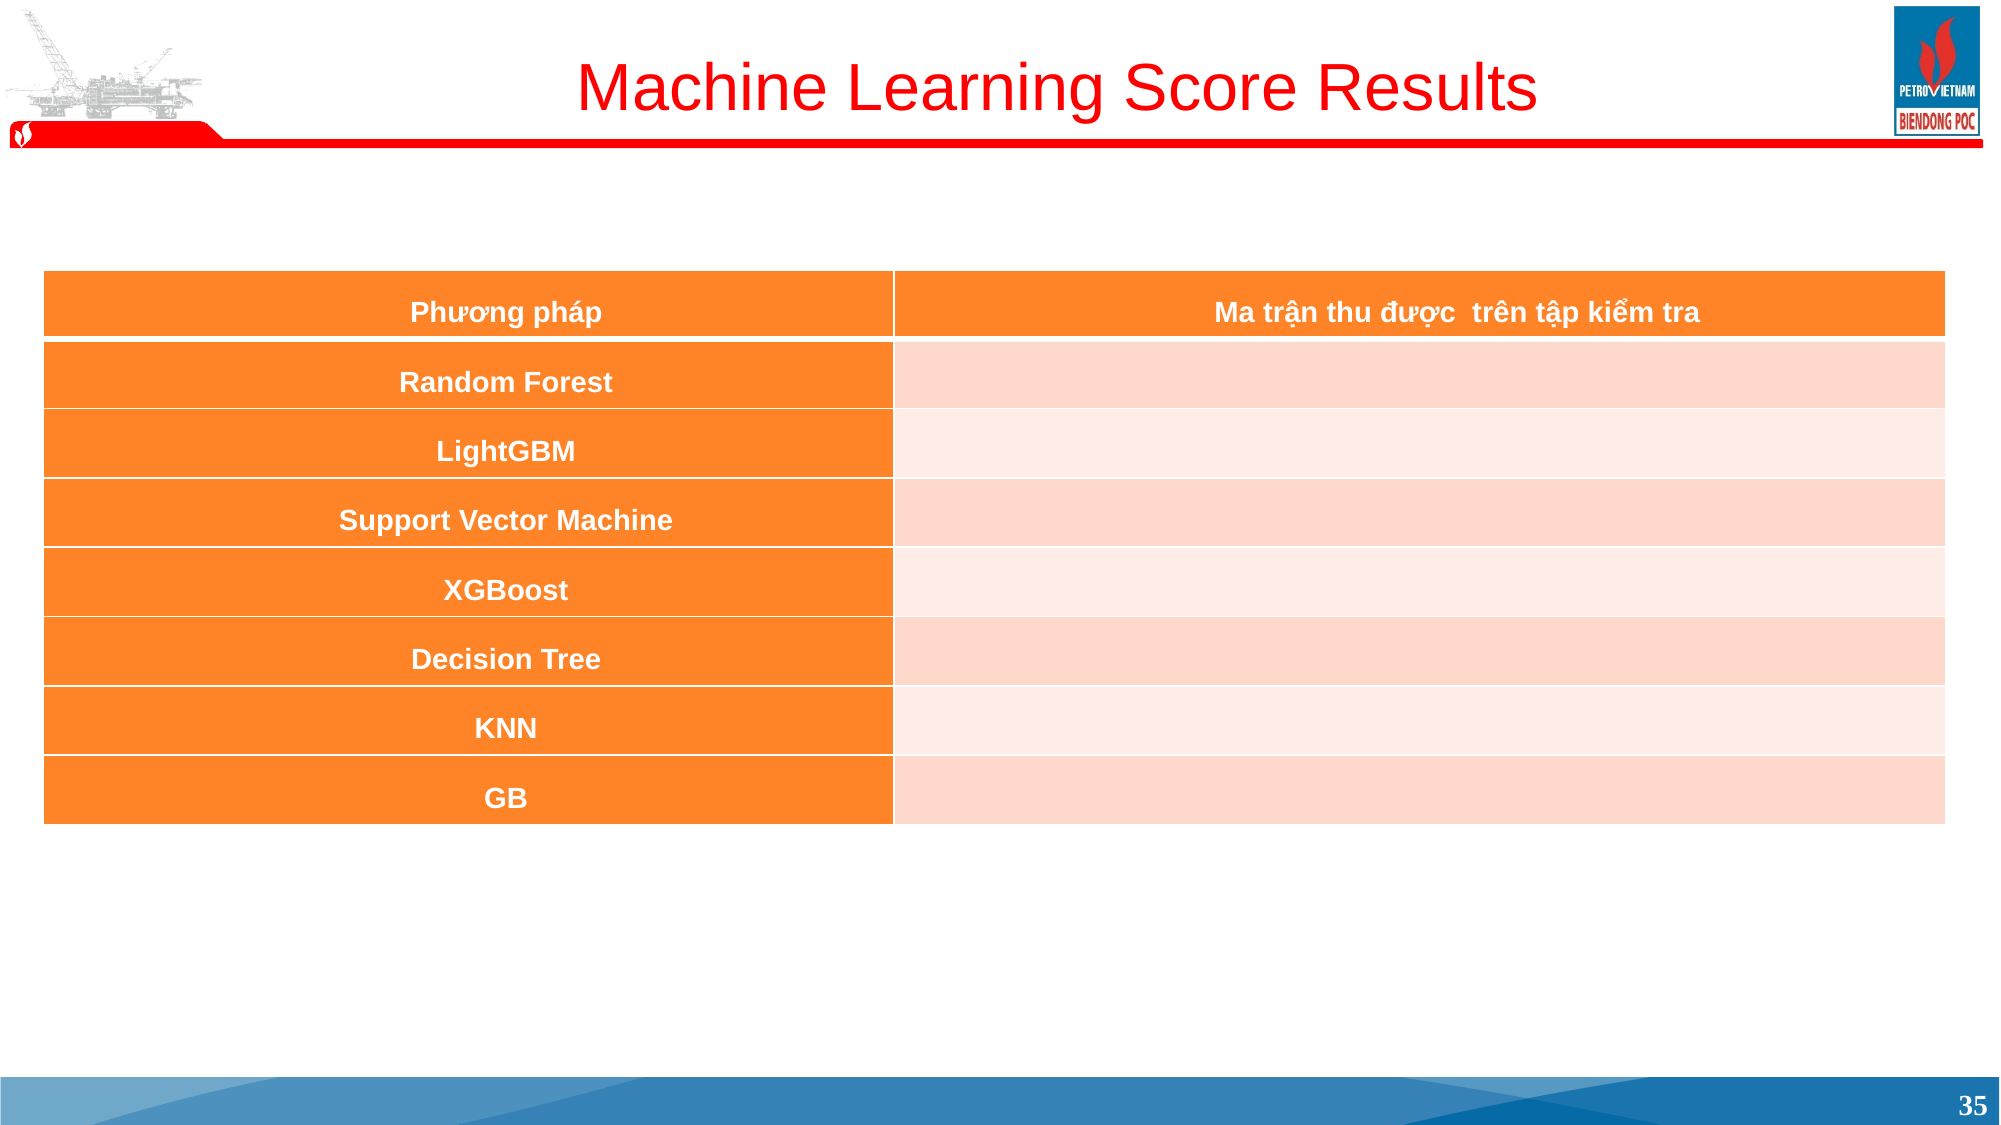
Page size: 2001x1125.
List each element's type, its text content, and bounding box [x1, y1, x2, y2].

picture [0, 1077, 2001, 1125]
picture [1894, 108, 1980, 136]
picture [9, 121, 37, 149]
picture [1, 5, 206, 119]
title Machine Learning Score Results [231, 36, 1886, 136]
picture [1900, 17, 1975, 96]
